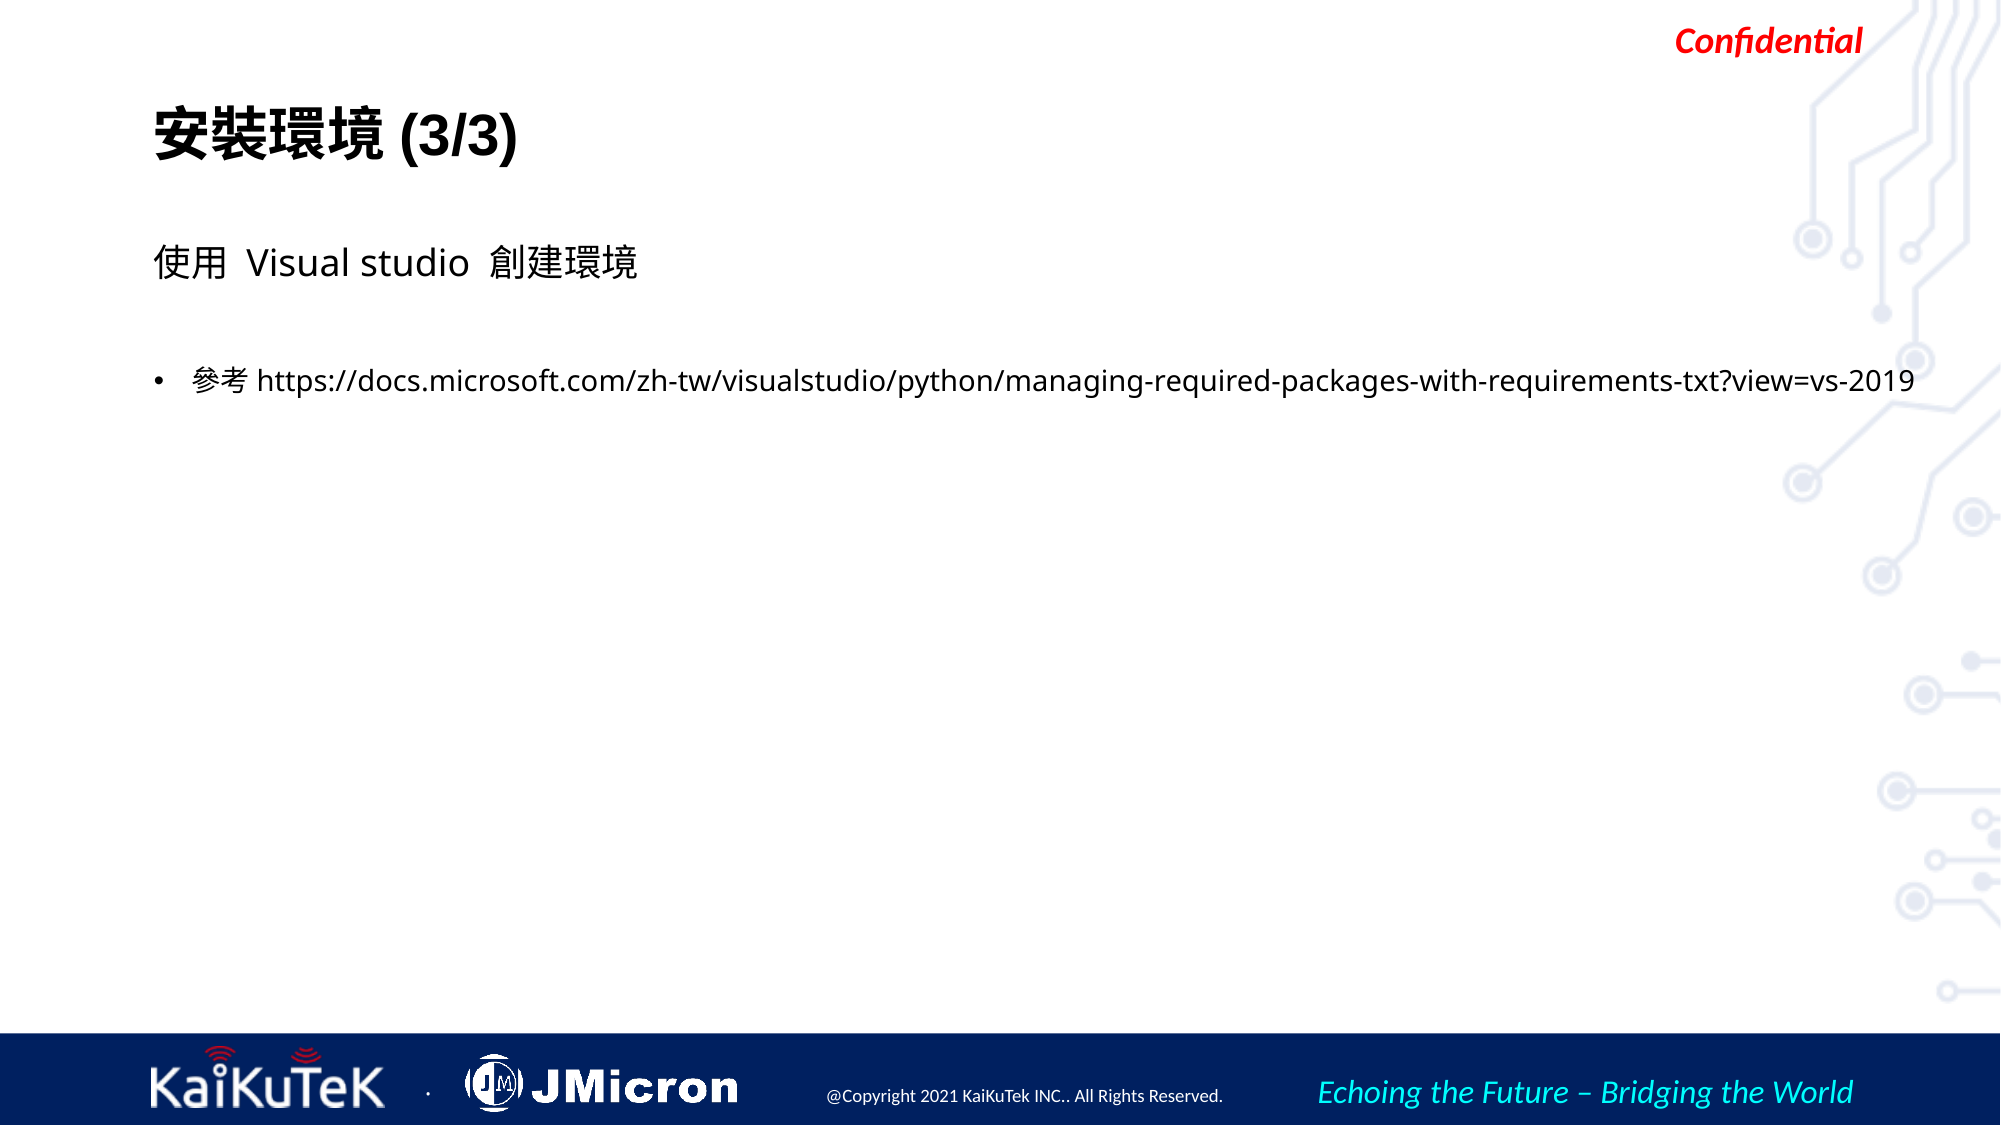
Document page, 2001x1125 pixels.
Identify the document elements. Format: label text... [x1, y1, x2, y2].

picture [465, 1054, 737, 1112]
picture [151, 1046, 385, 1108]
title 安裝環境(3/3) [137, 59, 1863, 215]
list 使用 Visual studio 創建環境 參考https://docs.microsoft.com/zh-tw/visualstudio/python/managing-required-packages-with-requirements-txt?view=vs-2019 [138, 236, 1943, 1019]
